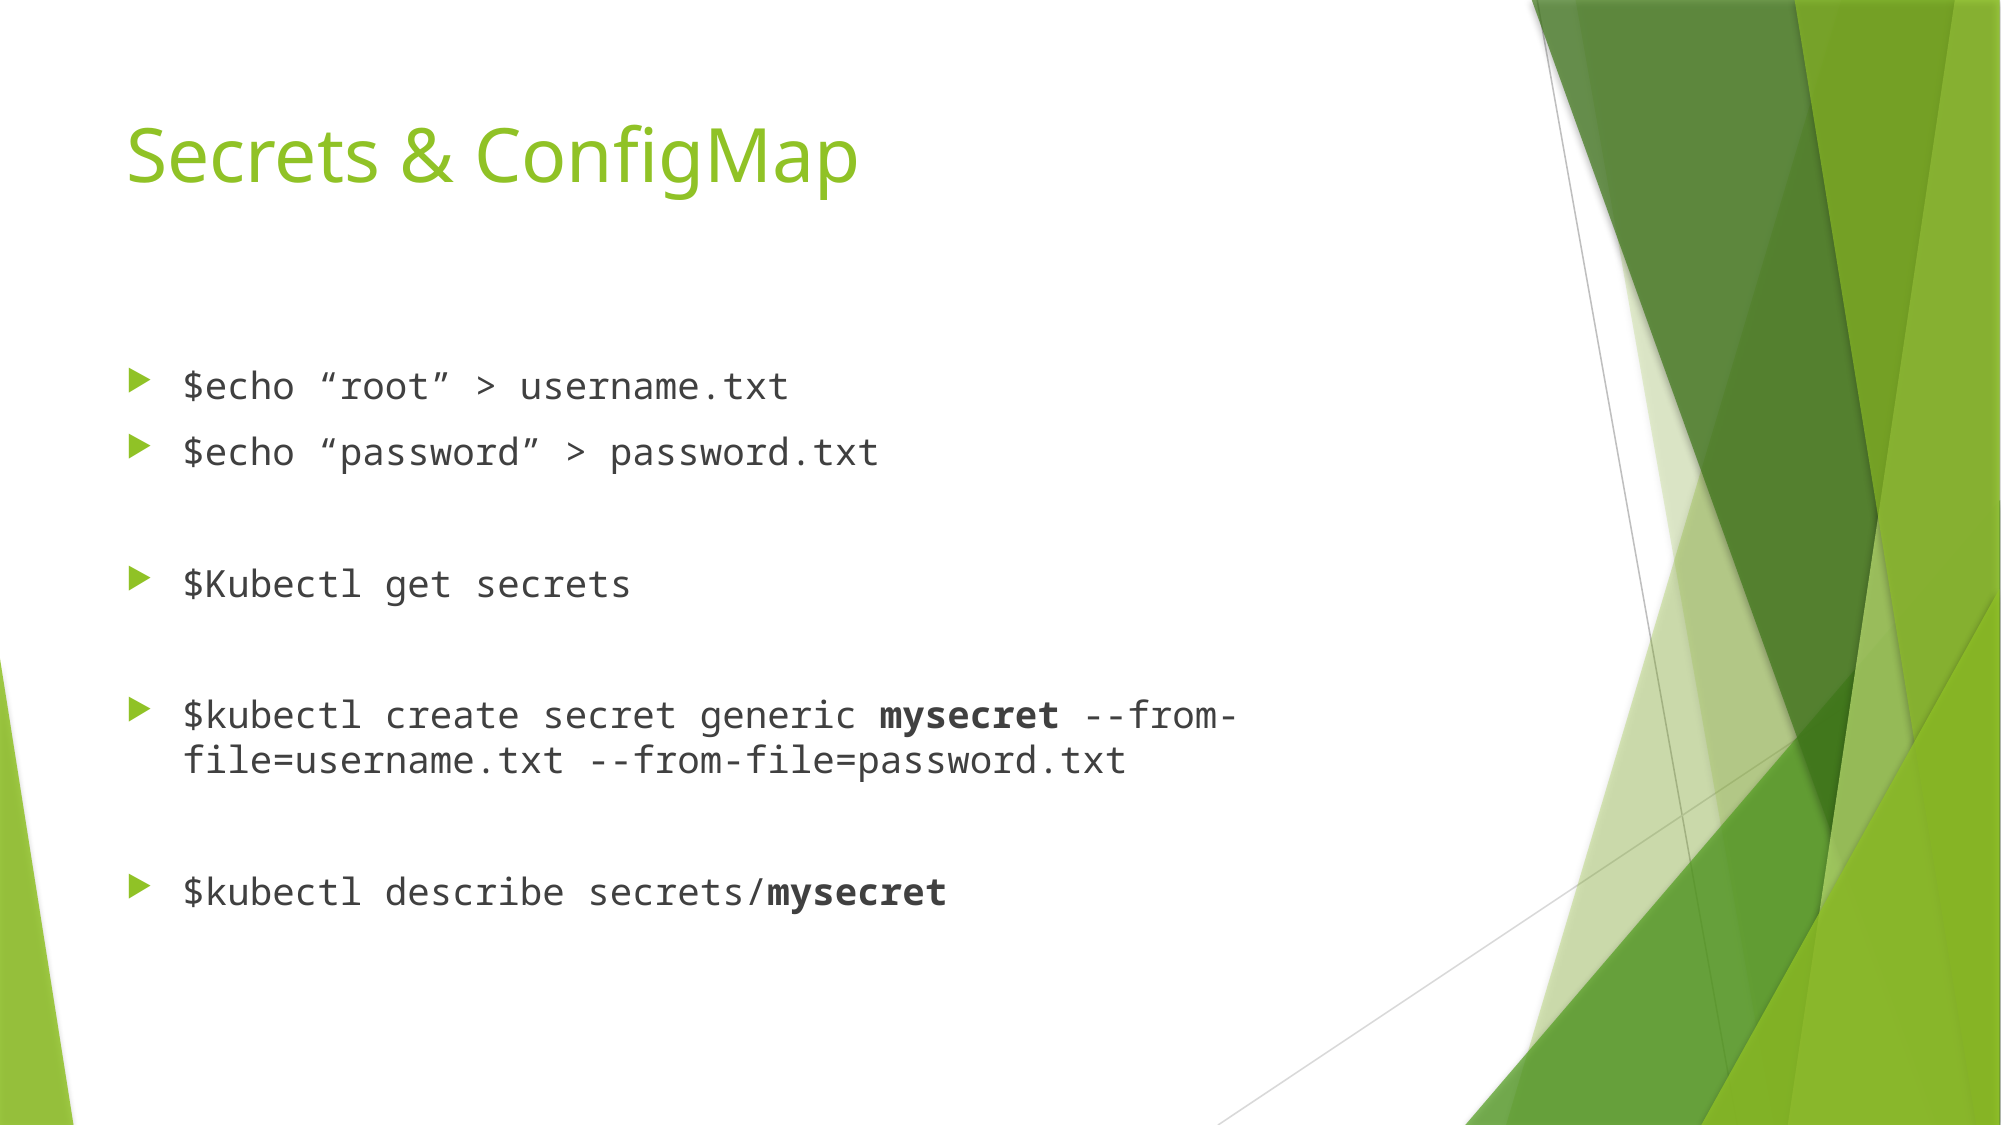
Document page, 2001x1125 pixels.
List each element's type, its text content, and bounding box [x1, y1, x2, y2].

list $echo “root” > username.txt $echo “password” > password.txt $Kubectl get secrets $kubectl create secret generic mysecret --from-file=username.txt --from-file=password.txt $kubectl describe secrets/mysecret [111, 354, 1522, 992]
title Secrets & ConfigMap [111, 99, 1522, 317]
